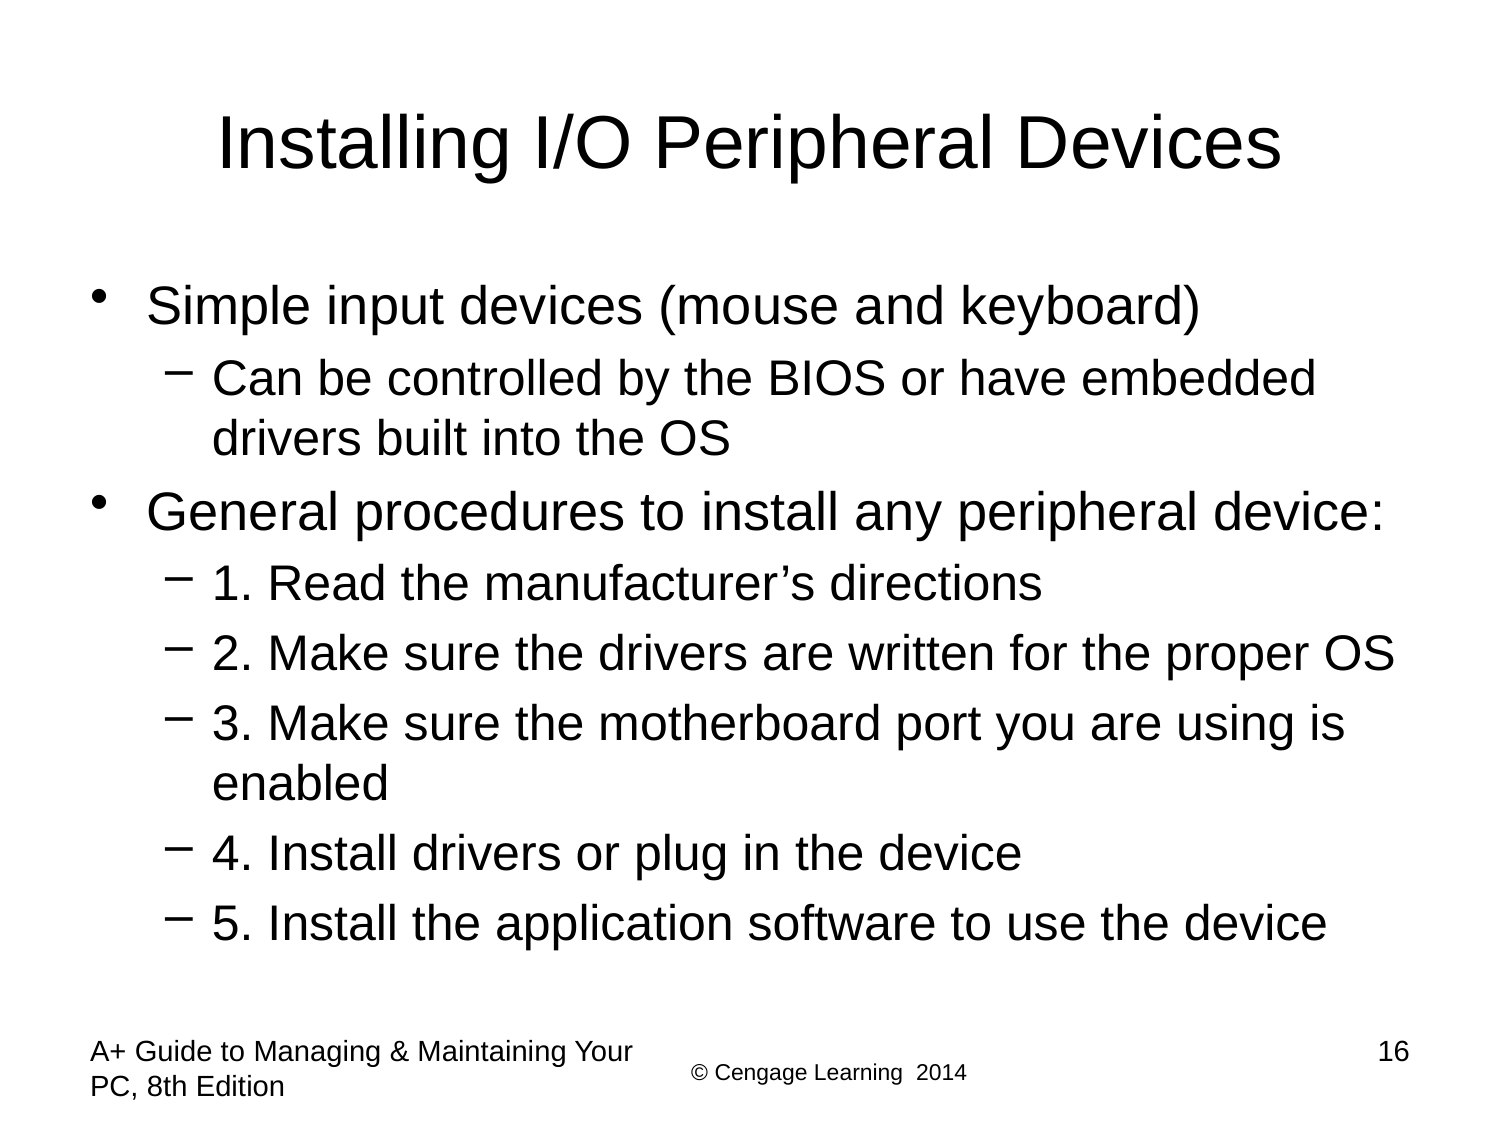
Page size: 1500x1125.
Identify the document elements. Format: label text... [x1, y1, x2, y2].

list Simple input devices (mouse and keyboard) Can be controlled by the BIOS or have embedded drivers built into the OS General procedures to install any peripheral device: 1. Read the manufacturer’s directions 2. Make sure the drivers are written for the proper OS 3. Make sure the motherboard port you are using is enabled 4. Install drivers or plug in the device 5. Install the application software to use the device [75, 262, 1425, 1005]
slide_number 16 [1074, 1024, 1426, 1103]
footer A+ Guide to Managing & Maintaining Your PC, 8th Edition [74, 1024, 676, 1103]
title Installing I/O Peripheral Devices [75, 45, 1425, 233]
